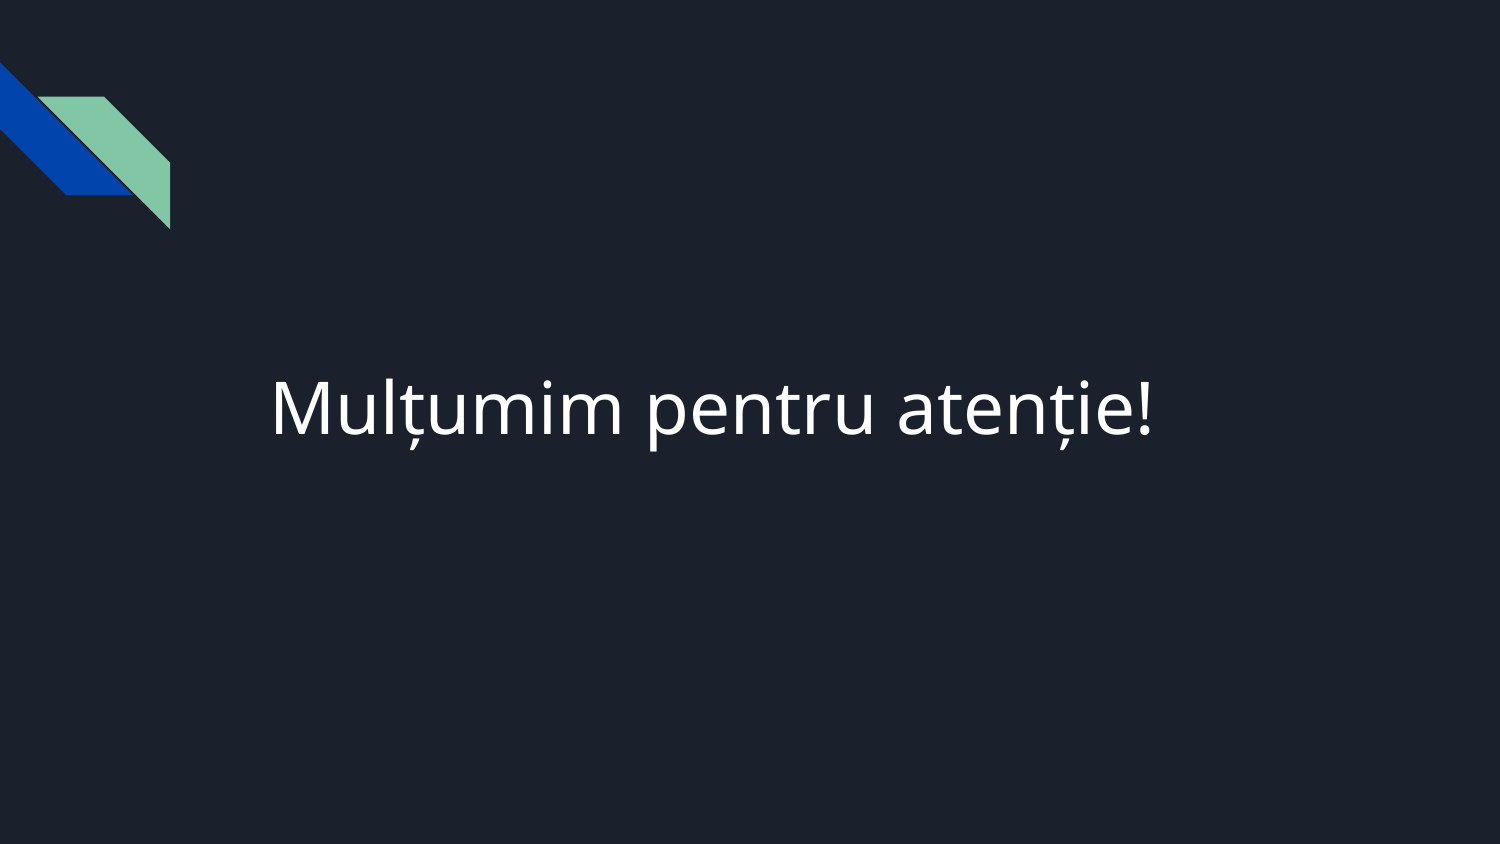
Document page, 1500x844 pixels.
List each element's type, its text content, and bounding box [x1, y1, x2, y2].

title Mulțumim pentru atenție! [254, 346, 1409, 497]
